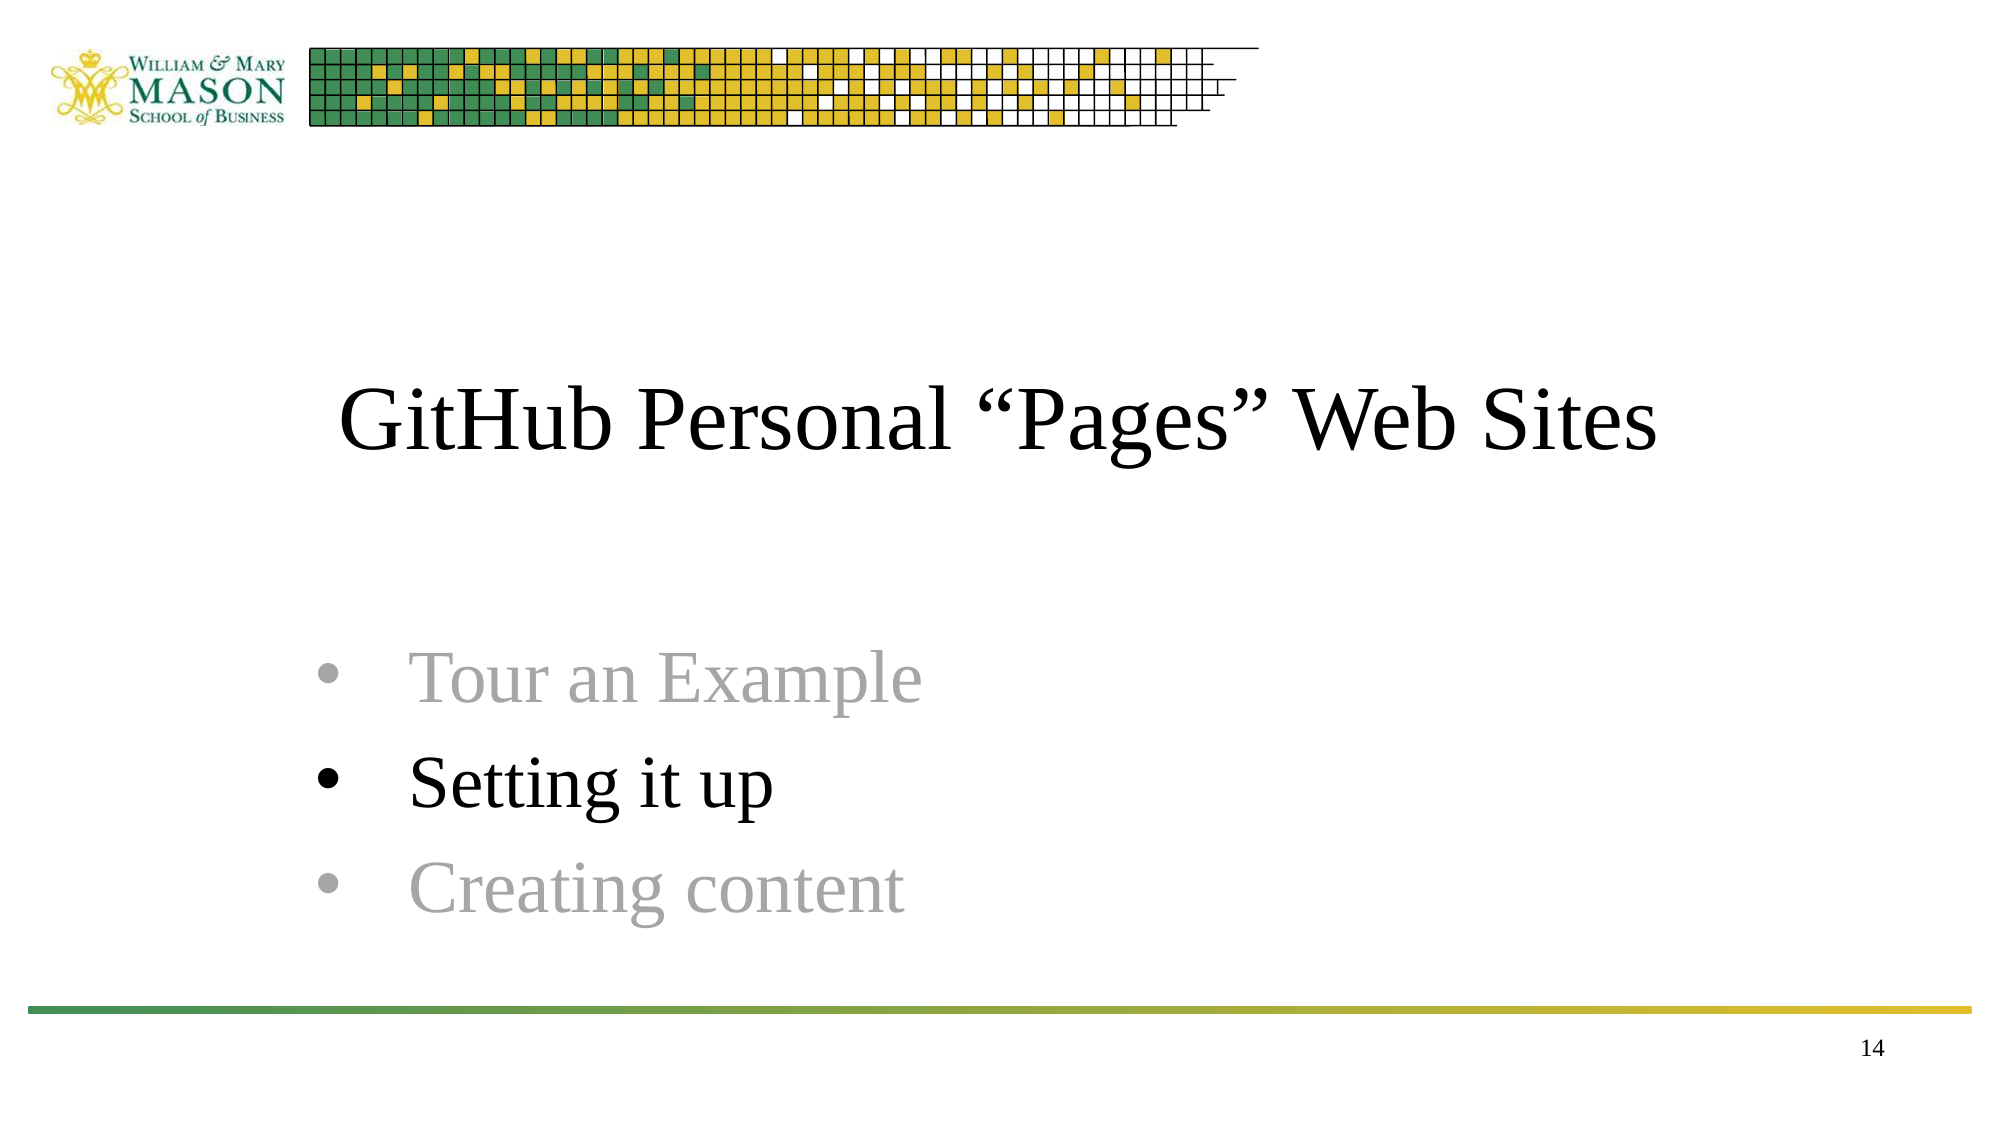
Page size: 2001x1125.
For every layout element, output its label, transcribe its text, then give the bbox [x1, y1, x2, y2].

subtitle Tour an Example Setting it up Creating content [300, 619, 1699, 994]
slide_number 14 [1433, 1024, 1901, 1103]
picture [51, 49, 285, 126]
title GitHub Personal “Pages” Web Sites [150, 292, 1850, 534]
